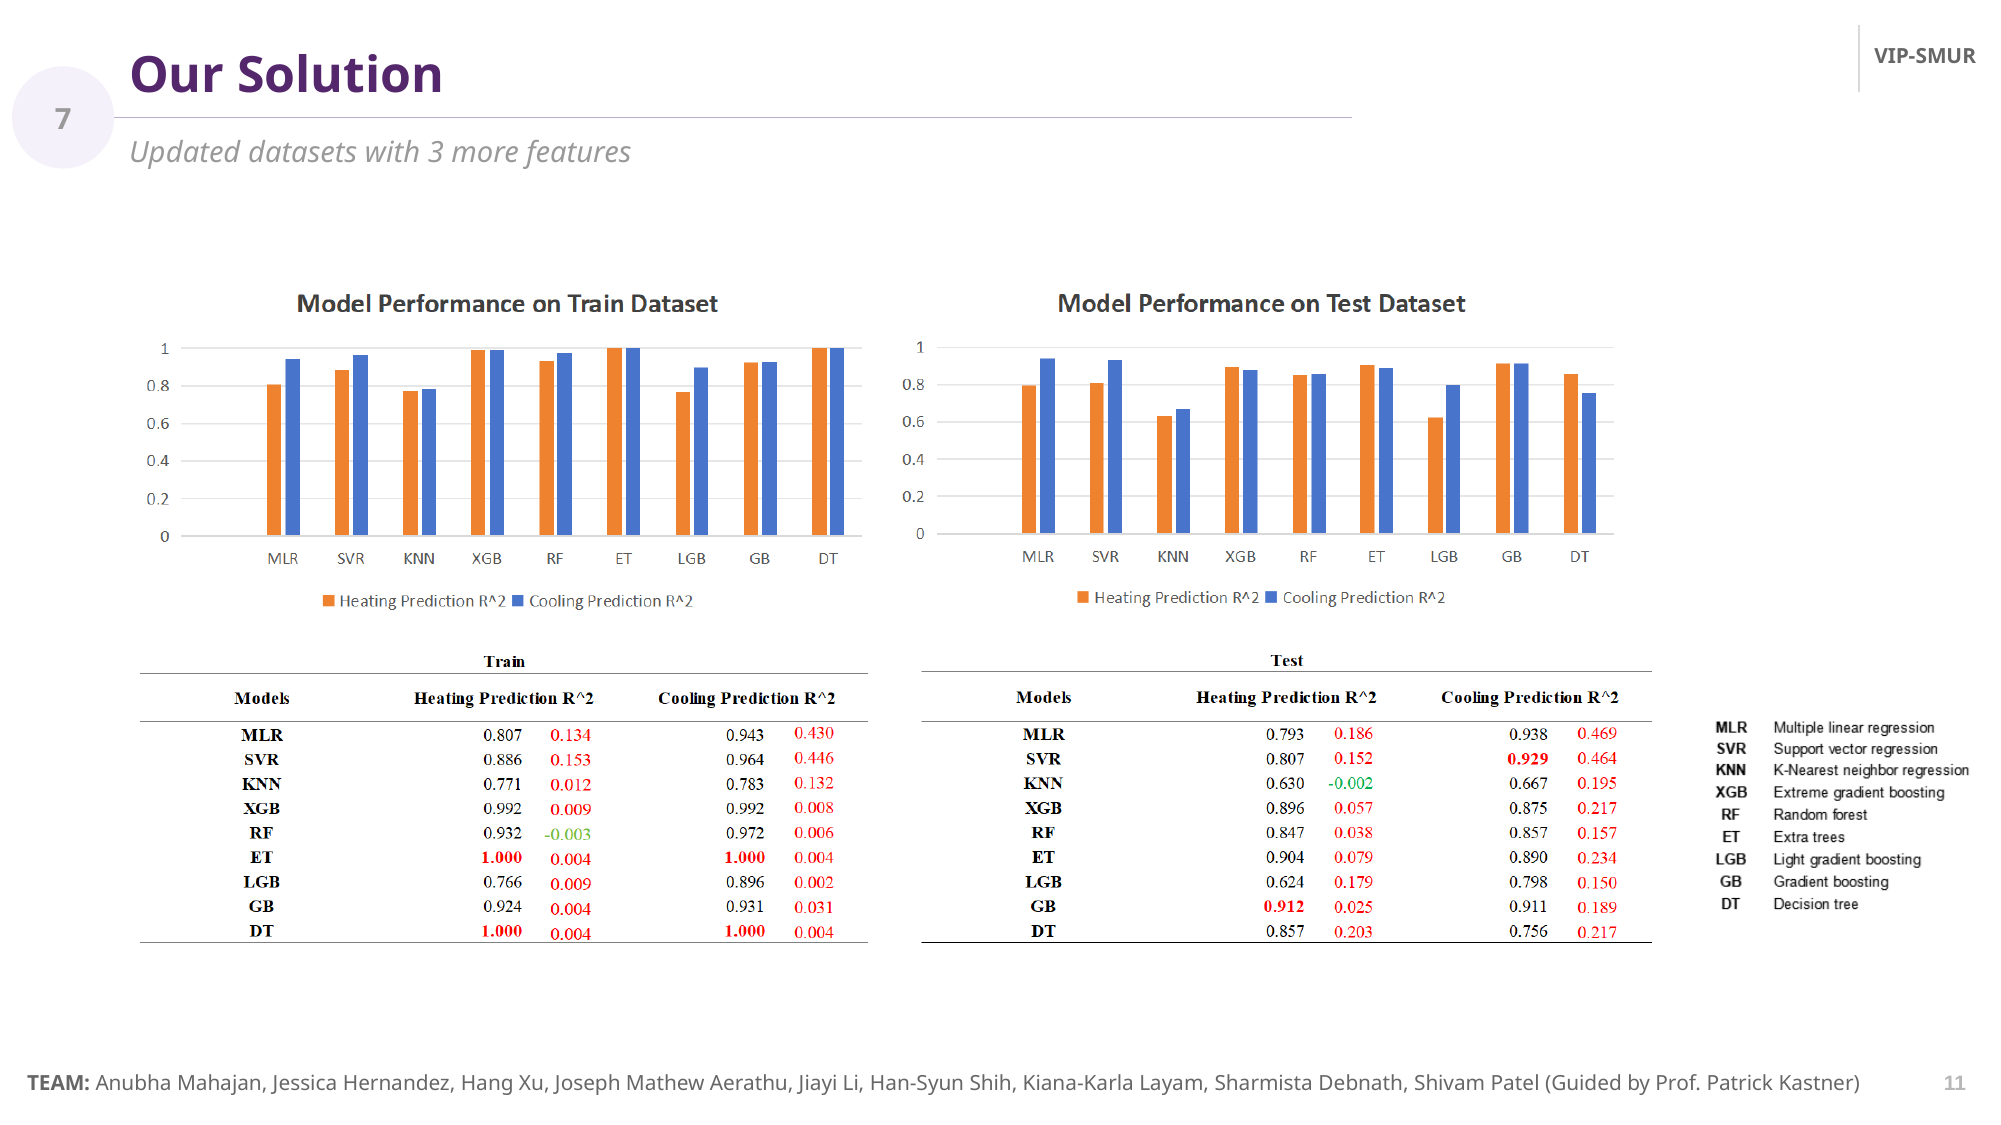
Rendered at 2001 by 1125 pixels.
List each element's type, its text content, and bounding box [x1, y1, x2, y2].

picture [890, 277, 1630, 618]
picture [126, 643, 878, 960]
text_box Updated datasets with 3 more features [114, 117, 1944, 220]
text_box Our Solution [114, 27, 1609, 117]
picture [901, 641, 1666, 957]
text_box 7 [11, 66, 115, 169]
picture [141, 277, 878, 618]
picture [1690, 716, 1984, 918]
